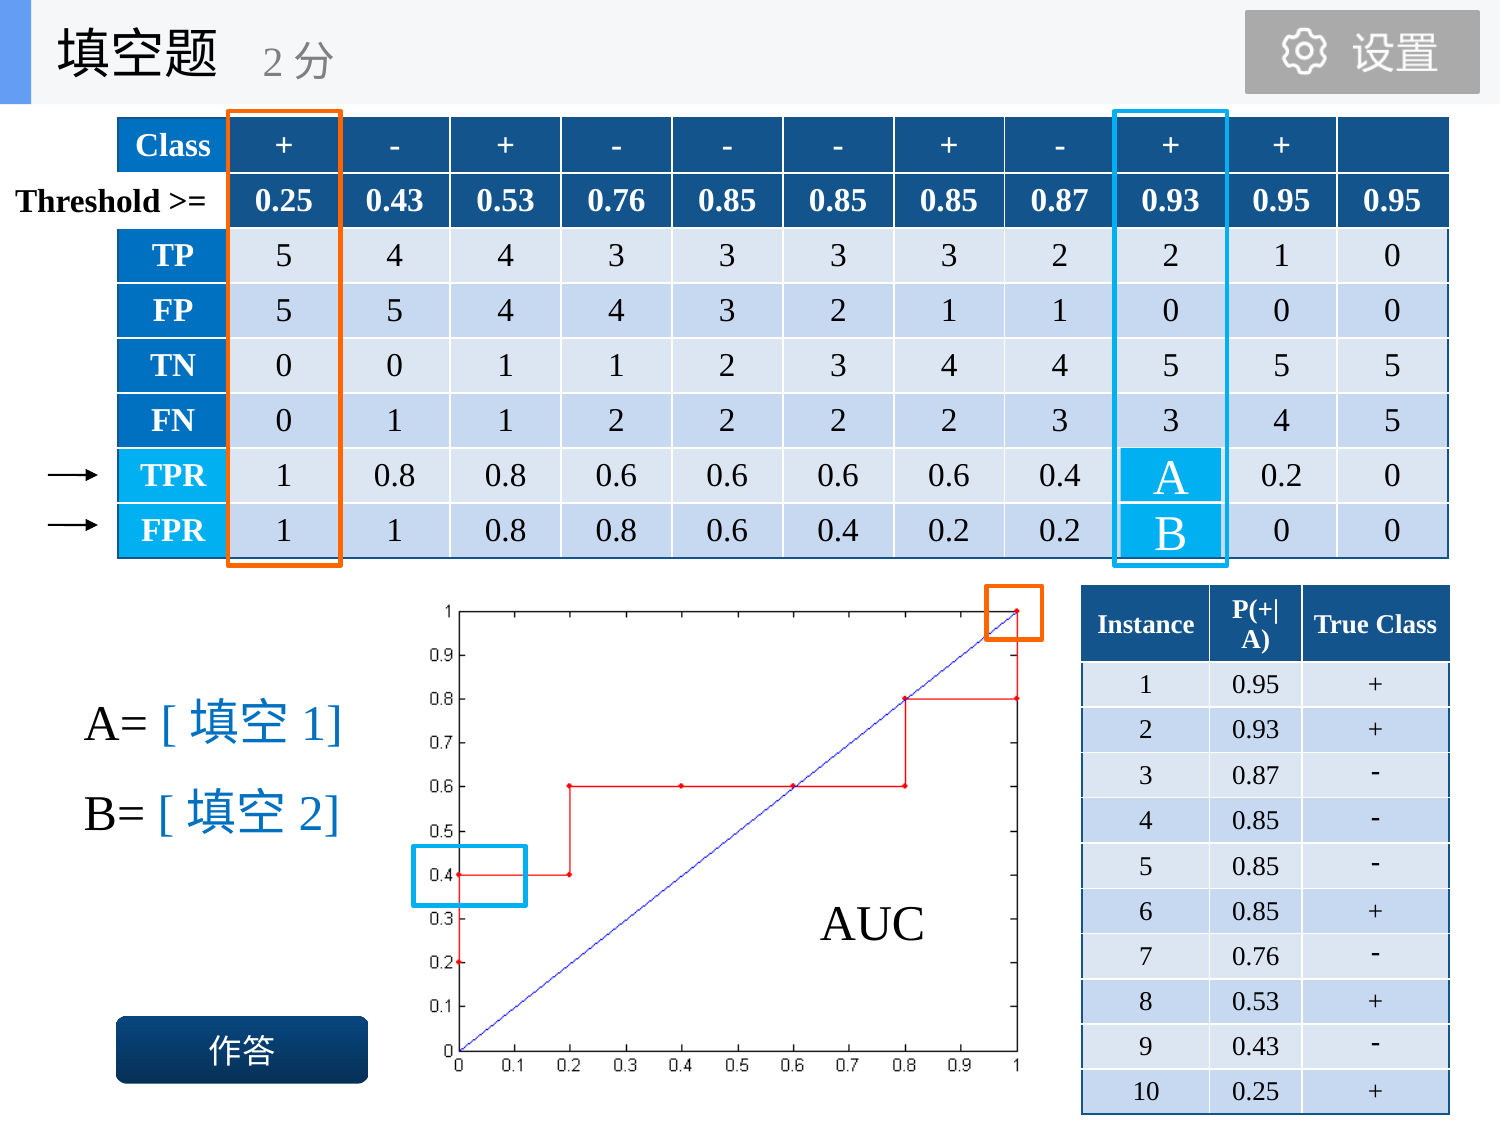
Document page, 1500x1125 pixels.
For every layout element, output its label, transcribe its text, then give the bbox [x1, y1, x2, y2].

text_box [1113, 113, 1229, 568]
table_cell 0 [1338, 449, 1447, 502]
table_cell 7 [1083, 934, 1209, 978]
table_cell 8 [1083, 980, 1209, 1023]
table_cell 1 [1229, 229, 1336, 282]
table_cell 1 [342, 504, 449, 557]
text_box Threshold >= [2, 172, 226, 227]
table_cell 0 [1338, 284, 1447, 337]
table_cell 0.8 [451, 449, 560, 502]
table_header - [784, 119, 893, 172]
table_cell 3 [1083, 753, 1209, 797]
table_cell 0.53 [451, 174, 560, 227]
text_box [984, 584, 1044, 596]
table_cell 0.87 [1210, 753, 1301, 797]
table_cell 4 [1229, 394, 1336, 447]
table_cell 0.8 [342, 449, 449, 502]
table_cell FP [119, 284, 226, 337]
table_cell 1 [562, 339, 671, 392]
table_header - [342, 119, 449, 172]
table_cell 2 [673, 394, 782, 447]
table_cell TPR [119, 449, 226, 502]
table_cell + [1303, 1070, 1448, 1113]
table_cell FPR [119, 504, 226, 557]
table_cell 2 [1005, 229, 1113, 282]
table_cell 1 [895, 284, 1004, 337]
table_cell 0.4 [1005, 449, 1113, 502]
table_cell 0.95 [1338, 174, 1447, 227]
table_cell + [1303, 980, 1448, 1023]
table_cell 0.2 [1005, 504, 1113, 557]
table_cell 0 [1338, 229, 1447, 282]
table_cell 1 [1005, 284, 1113, 337]
table_cell 0 [1229, 504, 1336, 557]
table_cell 0.8 [451, 504, 560, 557]
table_cell 0.76 [562, 174, 671, 227]
table_cell 1 [342, 394, 449, 447]
table_cell 5 [1338, 394, 1447, 447]
table_cell + [1303, 708, 1448, 752]
table_cell 9 [1083, 1025, 1209, 1068]
table_cell TN [119, 339, 226, 392]
table_cell TP [119, 229, 226, 282]
table_cell 3 [784, 339, 893, 392]
table_cell 3 [784, 229, 893, 282]
table_cell 4 [895, 339, 1004, 392]
table_cell 4 [562, 284, 671, 337]
table_cell 0.95 [1229, 174, 1336, 227]
table_cell 4 [1005, 339, 1113, 392]
text_box 作答 [115, 1016, 369, 1084]
table_cell 4 [451, 284, 560, 337]
table_cell 0.76 [1210, 934, 1301, 978]
table_cell 5 [1338, 339, 1447, 392]
table_cell 0.85 [1210, 844, 1301, 888]
table_cell 0.95 [1210, 663, 1301, 706]
table_cell 6 [1083, 889, 1209, 933]
table_cell 3 [1005, 394, 1113, 447]
table_cell 0.87 [1005, 174, 1113, 227]
table_header Instance [1083, 587, 1209, 661]
text_box [47, 468, 98, 482]
table_header - [673, 119, 782, 172]
table_cell 1 [451, 339, 560, 392]
table_cell 4 [342, 229, 449, 282]
table_cell 2 [1083, 708, 1209, 752]
table_cell 0 [1338, 504, 1447, 557]
table_cell 4 [451, 229, 560, 282]
table_cell 2 [673, 339, 782, 392]
table_header [1338, 119, 1447, 172]
table_cell  [1303, 1025, 1448, 1068]
table_cell 10 [1083, 1070, 1209, 1113]
text_box [226, 113, 342, 568]
table_cell 0.93 [1210, 708, 1301, 752]
table_cell + [1303, 663, 1448, 706]
table_cell 0.85 [895, 174, 1004, 227]
text_box B [1120, 504, 1221, 558]
text_box [47, 518, 98, 532]
table_header + [895, 119, 1004, 172]
table_header P(+|A) [1210, 587, 1301, 661]
table_cell 0.85 [1210, 798, 1301, 842]
table_cell 5 [1083, 844, 1209, 888]
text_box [0, 0, 1500, 105]
table_cell 5 [342, 284, 449, 337]
table_header - [1005, 119, 1113, 172]
table_cell 0.6 [562, 449, 671, 502]
picture [1245, 10, 1480, 94]
table_cell 0.4 [784, 504, 893, 557]
table_cell  [1303, 798, 1448, 842]
table_header + [451, 119, 560, 172]
table_cell 0.25 [1210, 1070, 1301, 1113]
table_header + [1229, 119, 1336, 172]
table_cell FN [119, 394, 226, 447]
table_cell 2 [562, 394, 671, 447]
table_cell  [1303, 753, 1448, 797]
table_header - [562, 119, 671, 172]
table_cell + [1303, 889, 1448, 933]
table_cell 0.2 [895, 504, 1004, 557]
picture [406, 597, 1058, 1083]
text_box A [1120, 447, 1221, 501]
table_cell 0 [342, 339, 449, 392]
table_cell 0.85 [1210, 889, 1301, 933]
table_cell 2 [784, 394, 893, 447]
table_header True Class [1303, 587, 1448, 661]
table_cell 2 [784, 284, 893, 337]
table_cell 2 [895, 394, 1004, 447]
text_box A= [填空1] B= [填空2] [69, 650, 369, 852]
table_cell 0.43 [1210, 1025, 1301, 1068]
table_cell 1 [1083, 663, 1209, 706]
table_cell 5 [1229, 339, 1336, 392]
table_header Class [119, 119, 226, 172]
table_cell 0.85 [673, 174, 782, 227]
table_cell 0.6 [673, 449, 782, 502]
table_cell 0.8 [562, 504, 671, 557]
table_cell  [1303, 844, 1448, 888]
table_cell 0 [1229, 284, 1336, 337]
table_cell  [1303, 934, 1448, 978]
table_cell 0.2 [1229, 449, 1336, 502]
table_cell 3 [673, 229, 782, 282]
table_cell 0.53 [1210, 980, 1301, 1023]
table_cell 3 [895, 229, 1004, 282]
table_cell 1 [451, 394, 560, 447]
table_cell 0.85 [784, 174, 893, 227]
table_cell 3 [562, 229, 671, 282]
table_cell 0.6 [895, 449, 1004, 502]
table_cell 0.6 [784, 449, 893, 502]
table_cell 0.6 [673, 504, 782, 557]
table_cell 3 [673, 284, 782, 337]
table_cell 0.43 [342, 174, 449, 227]
table_cell 4 [1083, 798, 1209, 842]
